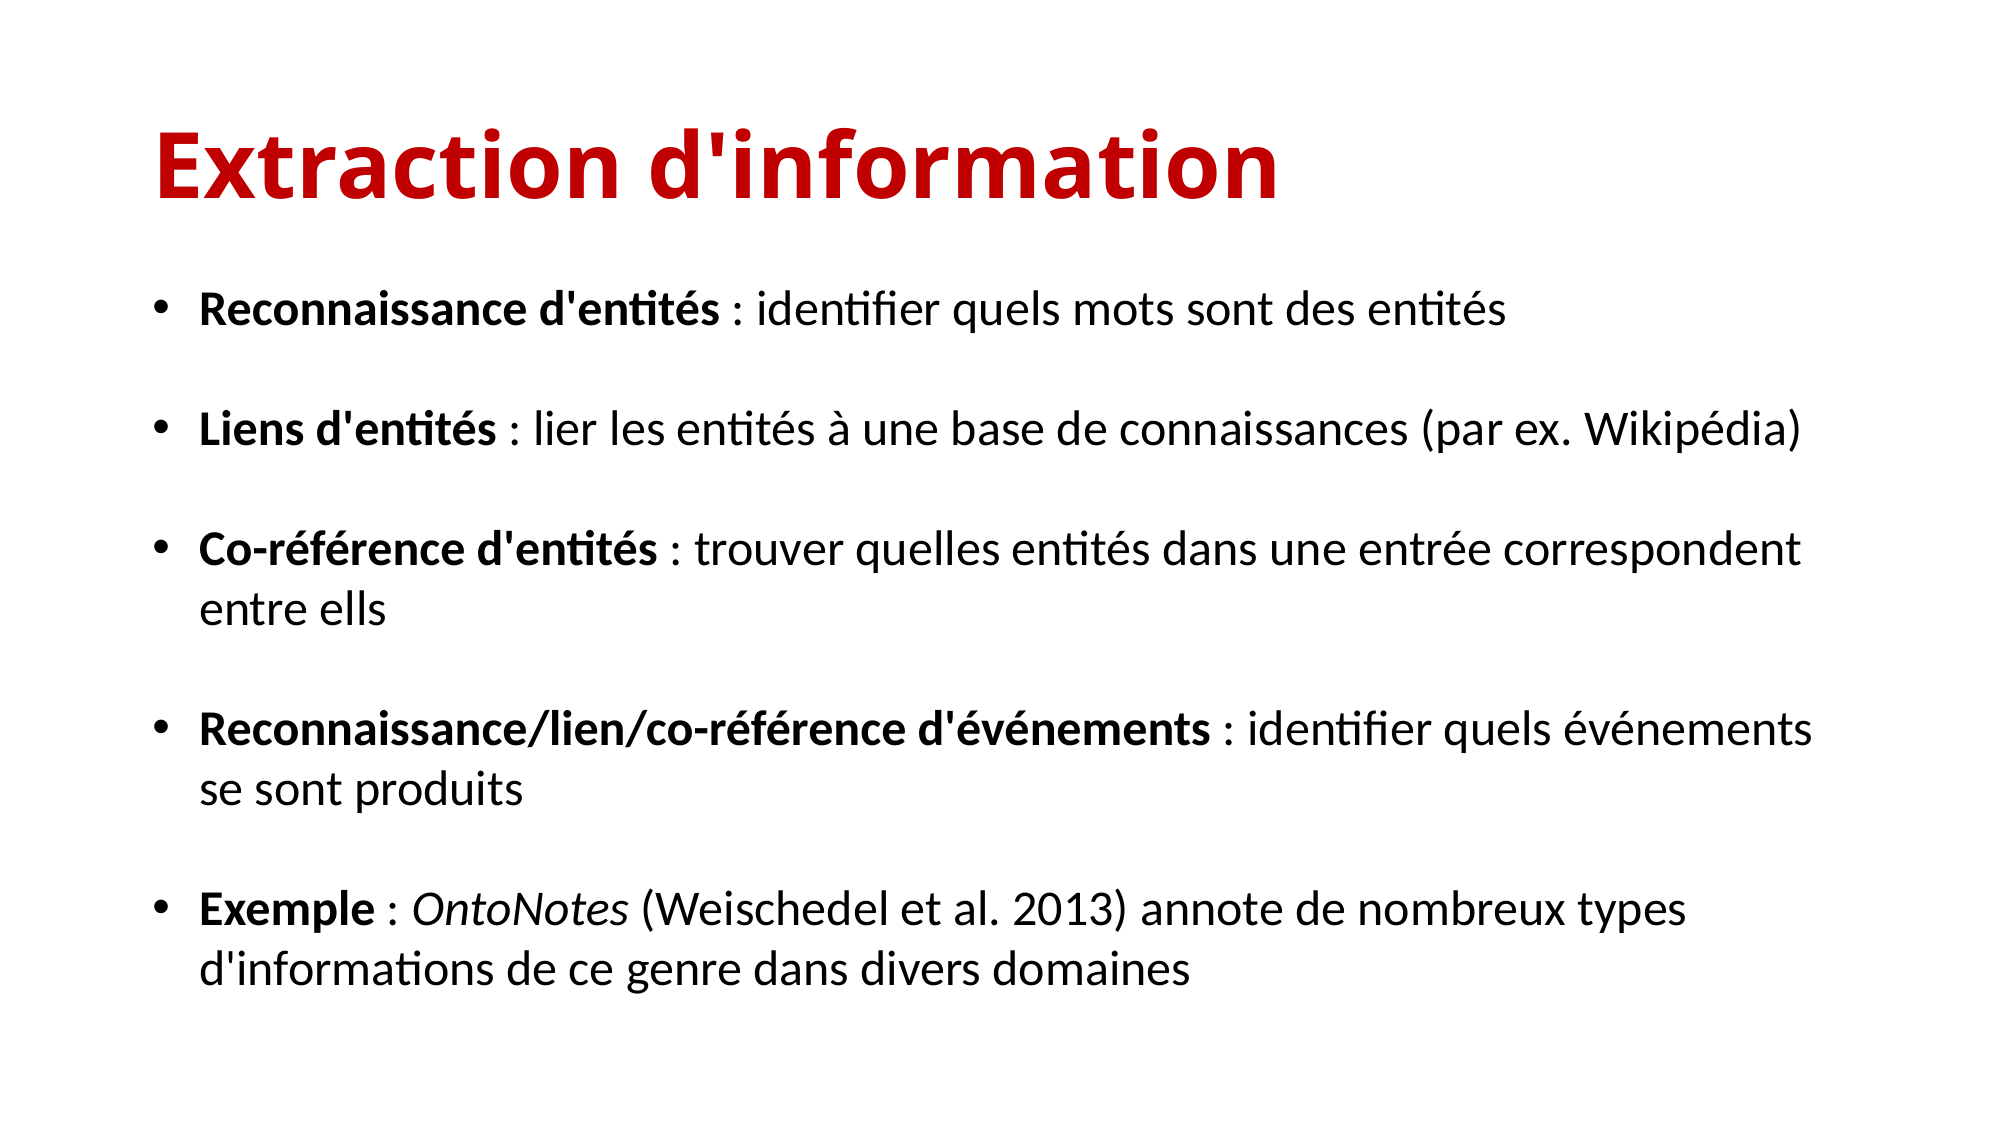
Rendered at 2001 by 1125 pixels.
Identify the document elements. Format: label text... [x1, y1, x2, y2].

title Extraction d'information [137, 59, 1863, 278]
text_box Reconnaissance d'entités : identifier quels mots sont des entités Liens d'entités : lier les entités à une base de connaissances (par ex. Wikipédia) Co-référence d'entités : trouver quelles entités dans une entrée correspondent entre ells Reconnaissance/lien/co-référence d'événements : identifier quels événements se sont produits Exemple : OntoNotes (Weischedel et al. 2013) annote de nombreux types d'informations de ce genre dans divers domaines [137, 268, 1849, 1004]
